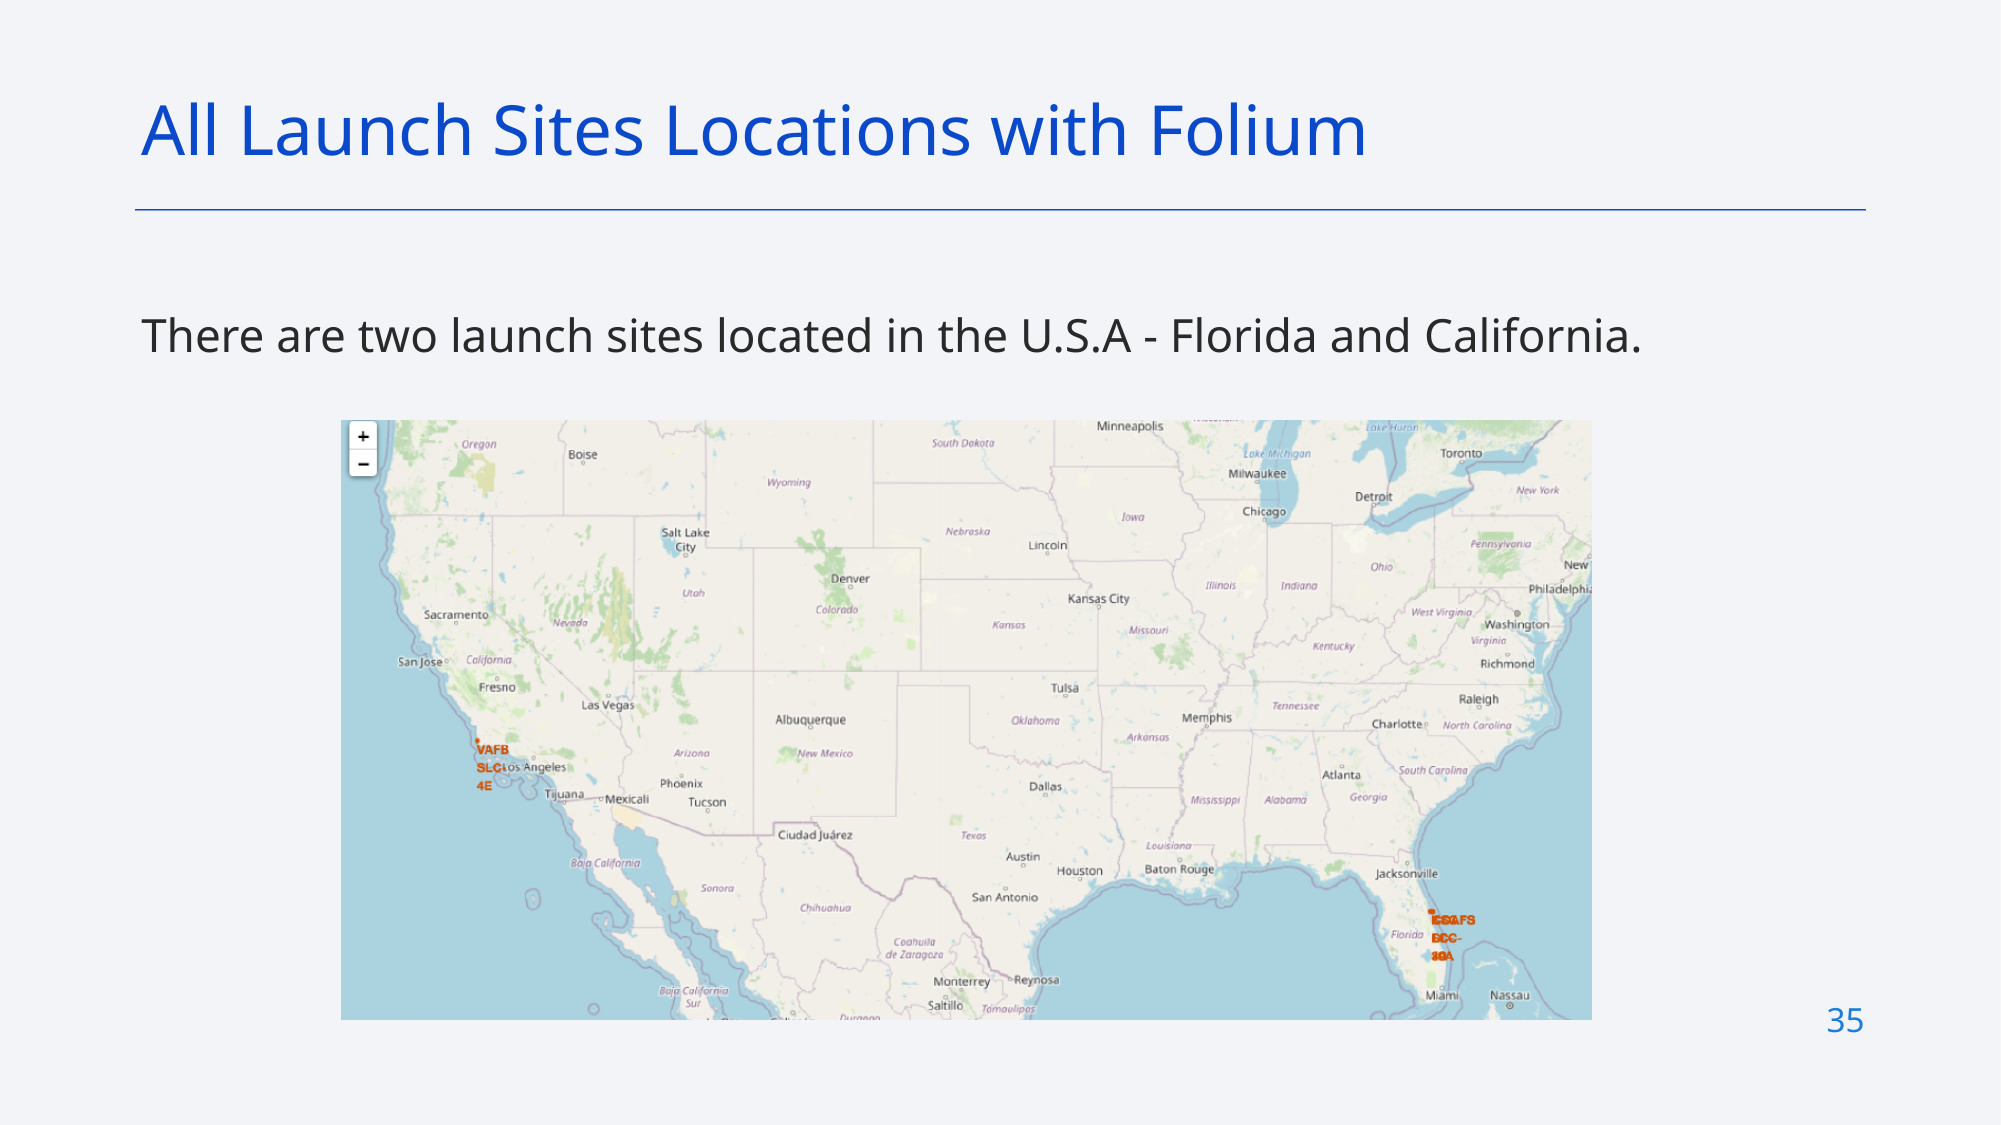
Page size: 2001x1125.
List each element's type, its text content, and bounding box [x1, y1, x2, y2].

list There are two launch sites located in the U.S.A - Florida and California. [126, 299, 1725, 429]
slide_number 35 [1429, 988, 1880, 1055]
picture [0, 0, 2001, 1125]
text_box All Launch Sites Locations with Folium [126, 88, 1852, 179]
